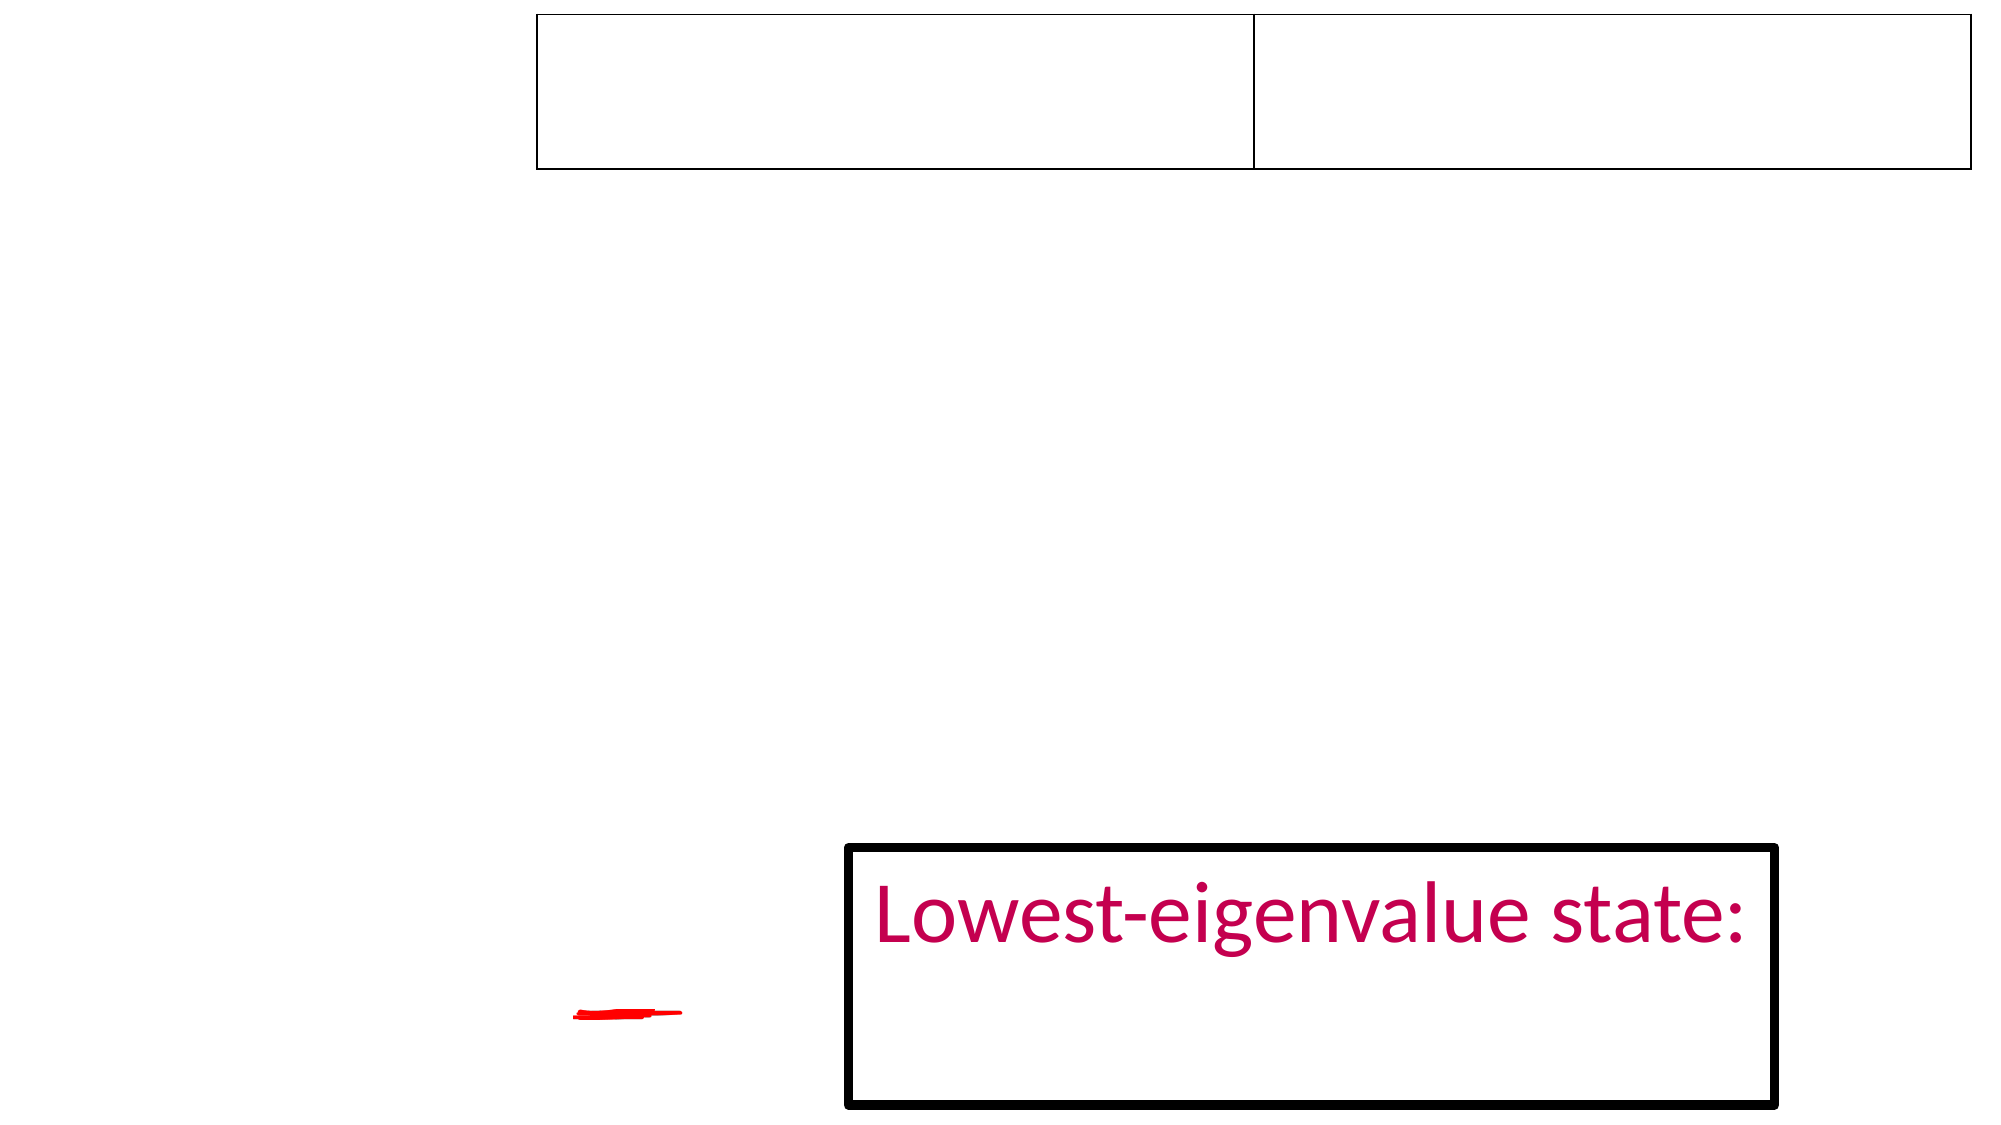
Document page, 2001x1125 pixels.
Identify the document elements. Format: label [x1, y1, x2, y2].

picture [573, 1009, 691, 1026]
